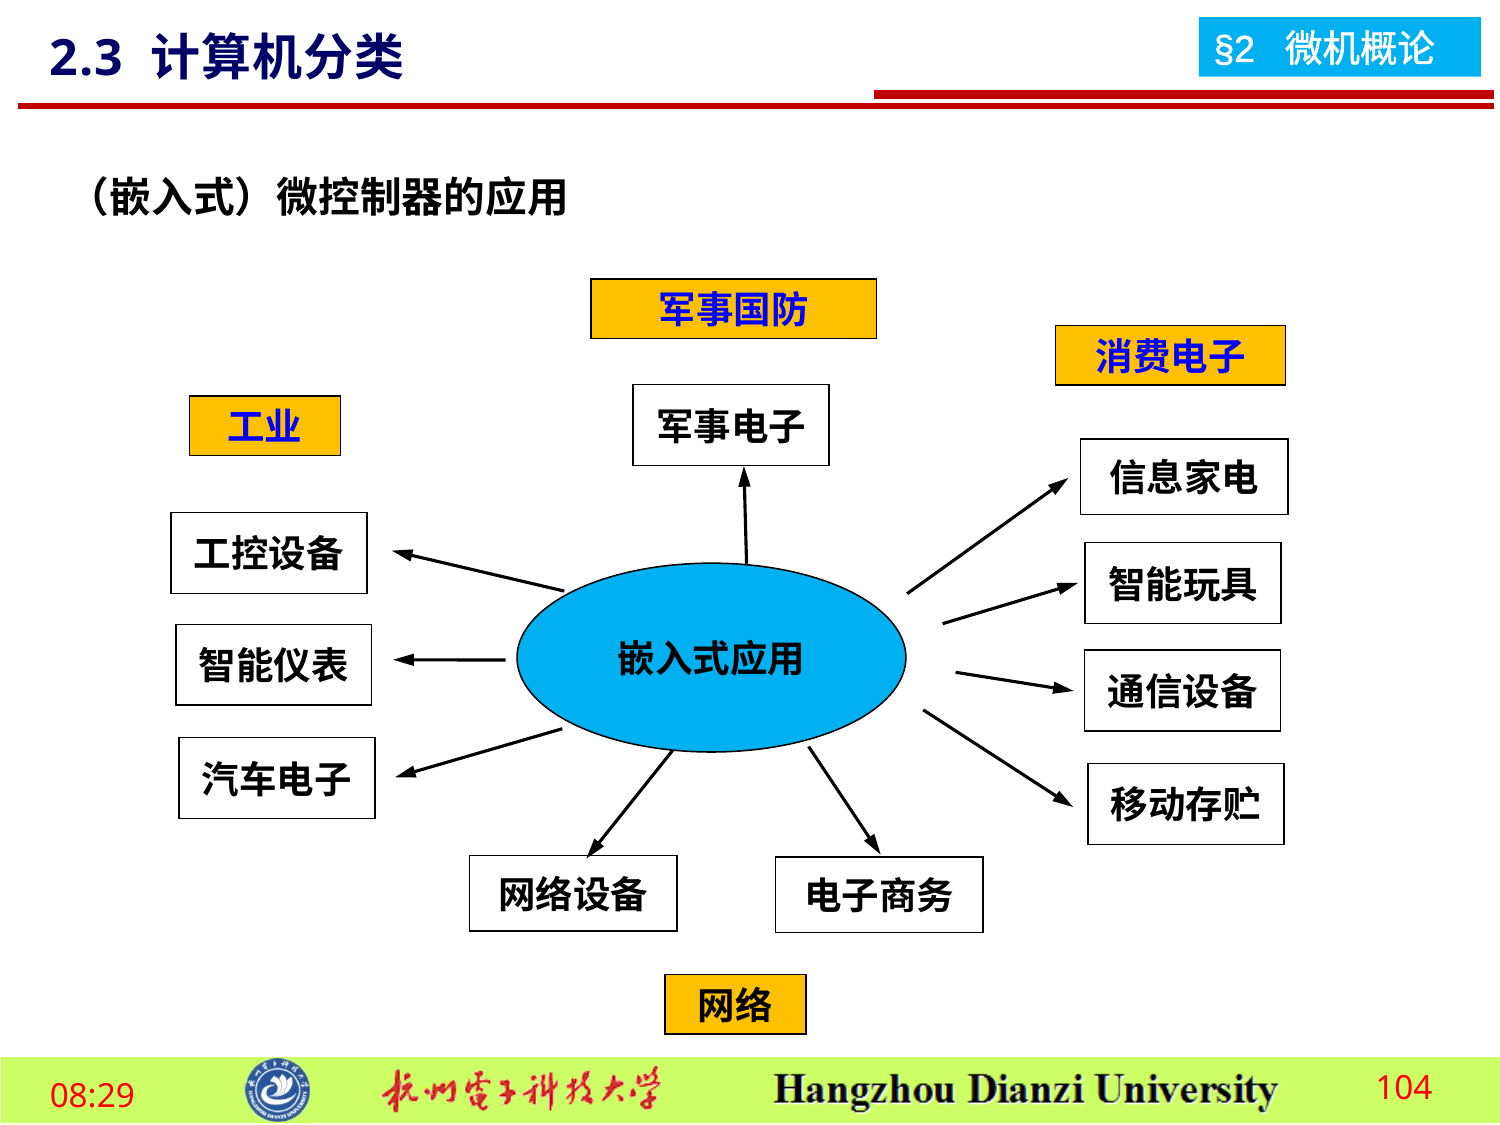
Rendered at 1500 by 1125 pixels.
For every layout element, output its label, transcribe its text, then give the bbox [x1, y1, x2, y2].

picture [0, 1057, 1500, 1125]
text_box 2.3 计算机分类 [35, 17, 996, 93]
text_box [170, 278, 1289, 1036]
text_box （嵌入式）微控制器的应用 [53, 148, 609, 229]
